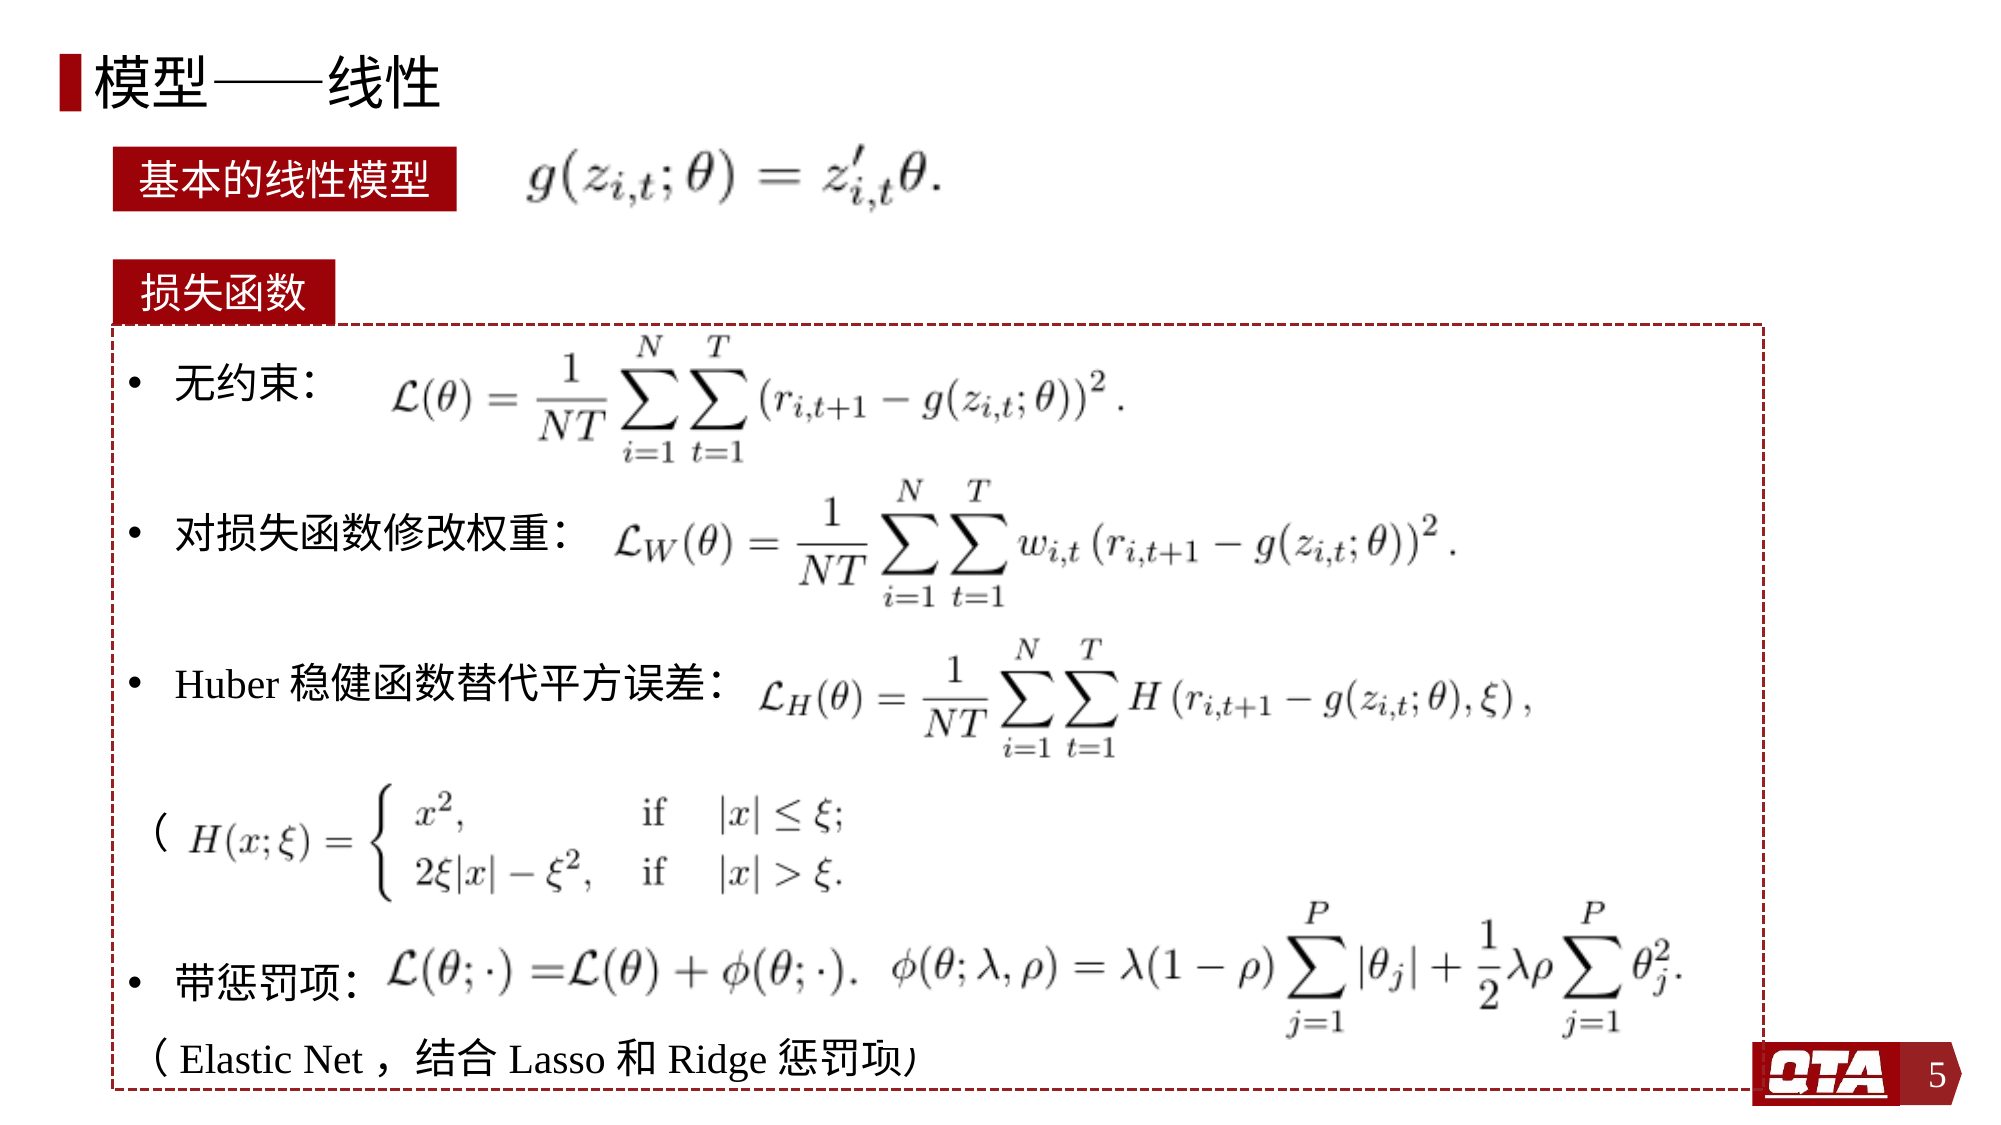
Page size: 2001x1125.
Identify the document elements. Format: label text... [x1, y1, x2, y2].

title 模型——线性 [78, 0, 1775, 174]
text_box 无约束： 对损失函数修改权重： Huber稳健函数替代平方误差： （ ） 带惩罚项： （Elastic Net，结合Lasso和Ridge惩罚项） [112, 324, 1764, 1090]
picture [170, 312, 1540, 909]
picture [366, 892, 1696, 1048]
text_box 损失函数 [112, 259, 336, 325]
picture [472, 101, 974, 229]
slide_number 5 [1511, 1042, 1962, 1103]
text_box 基本的线性模型 [112, 146, 457, 212]
